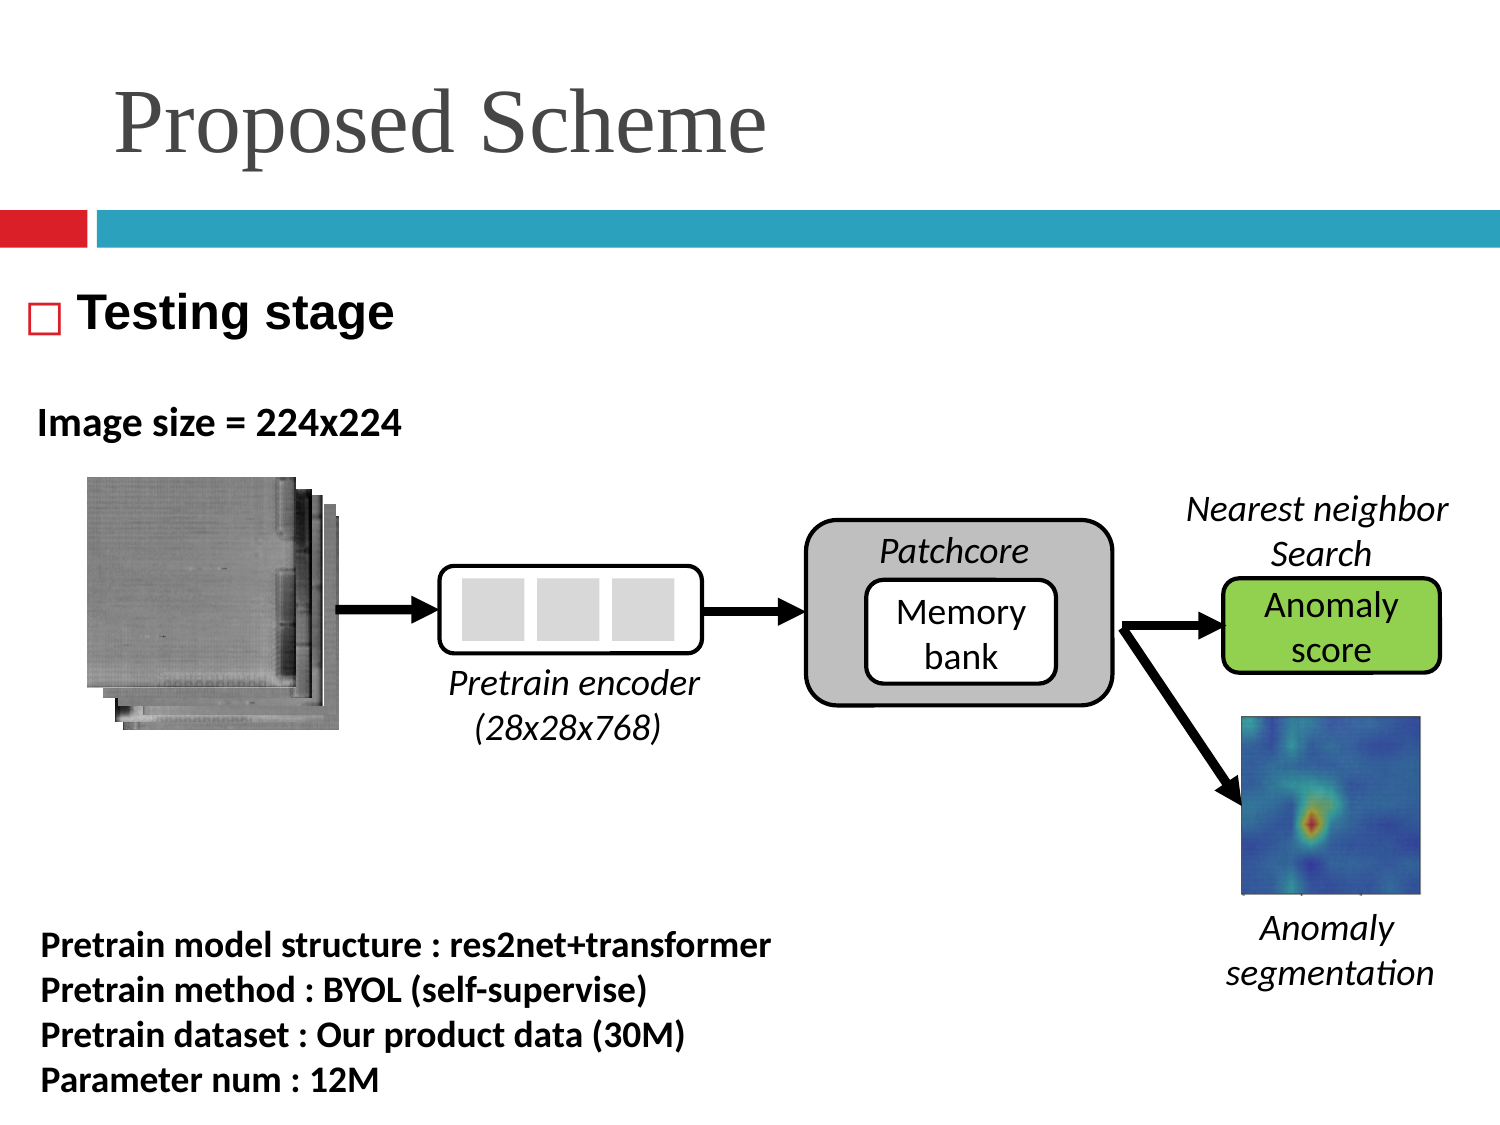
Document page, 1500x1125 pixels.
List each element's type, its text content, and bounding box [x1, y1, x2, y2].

text_box Patchcore [864, 518, 1047, 579]
text_box Proposed Scheme [111, 58, 984, 277]
picture [1241, 716, 1422, 896]
text_box [537, 578, 600, 641]
text_box Anomaly segmentation [1210, 895, 1453, 1001]
text_box [806, 519, 1113, 706]
picture [87, 477, 340, 730]
text_box [462, 578, 525, 641]
text_box Pretrain encoder (28x28x768) [433, 649, 728, 755]
text_box [612, 578, 675, 641]
text_box Pretrain model structure : res2net+transformer Pretrain method : BYOL (self-supervise) Pretrain dataset : Our product data (30M) Parameter num : 12M [25, 912, 992, 1125]
text_box Nearest neighbor Search [1170, 476, 1467, 627]
text_box Image size = 224x224 [21, 387, 421, 453]
text_box [439, 565, 702, 649]
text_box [1122, 627, 1243, 807]
text_box Anomaly score [1223, 578, 1440, 673]
text_box Testing stage [22, 277, 1500, 340]
text_box Memory bank [866, 579, 1057, 684]
